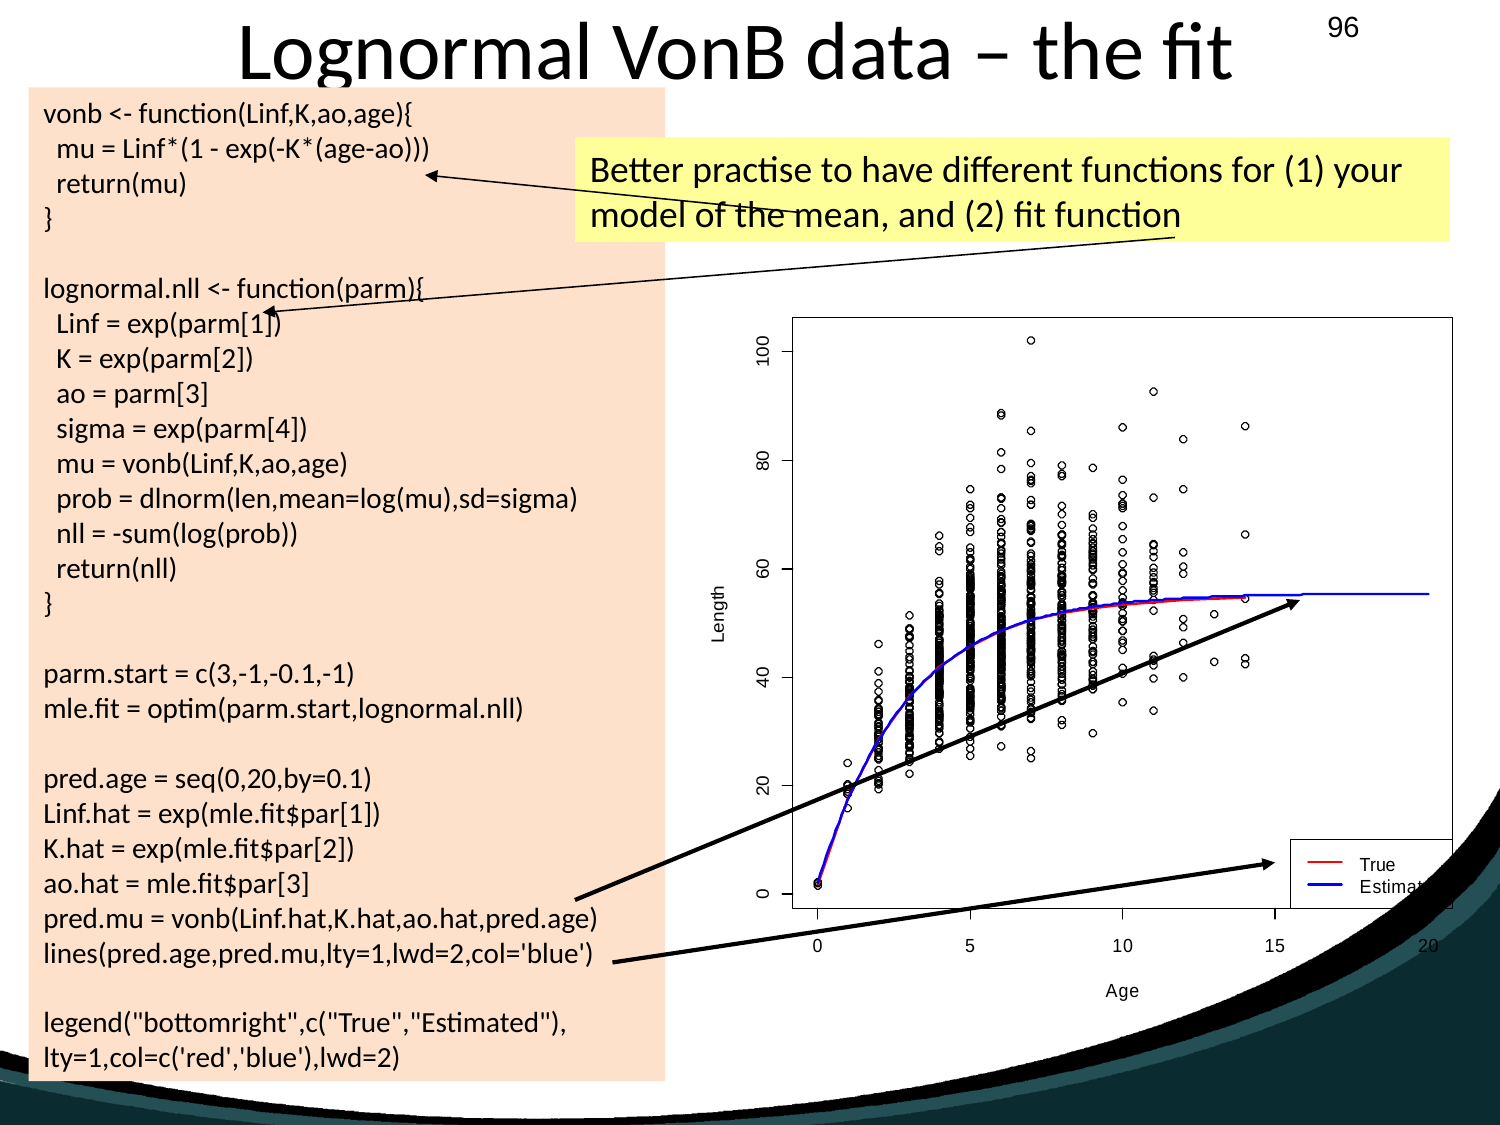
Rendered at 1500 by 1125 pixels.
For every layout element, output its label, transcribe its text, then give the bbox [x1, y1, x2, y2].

picture [0, 0, 1500, 1125]
text_box [262, 276, 694, 318]
text_box [424, 170, 800, 213]
text_box vonb <- function(Linf,K,ao,age){ mu = Linf*(1 - exp(-K*(age-ao))) return(mu) } lognormal.nll <- function(parm){ Linf = exp(parm[1]) K = exp(parm[2]) ao = parm[3] sigma = exp(parm[4]) mu = vonb(Linf,K,ao,age) prob = dlnorm(len,mean=log(mu),sd=sigma) nll = -sum(log(prob)) return(nll) } parm.start = c(3,-1,-0.1,-1) mle.fit = optim(parm.start,lognormal.nll) pred.age = seq(0,20,by=0.1) Linf.hat = exp(mle.fit$par[1]) K.hat = exp(mle.fit$par[2]) ao.hat = mle.fit$par[3] pred.mu = vonb(Linf.hat,K.hat,ao.hat,pred.age) lines(pred.age,pred.mu,lty=1,lwd=2,col='blue') legend("bottomright",c("True","Estimated"), lty=1,col=c('red','blue'),lwd=2) [28, 87, 666, 1082]
title Lognormal VonB data – the fit [62, 0, 1411, 104]
text_box Better practise to have different functions for (1) your model of the mean, and (2) fit function [575, 137, 1450, 243]
